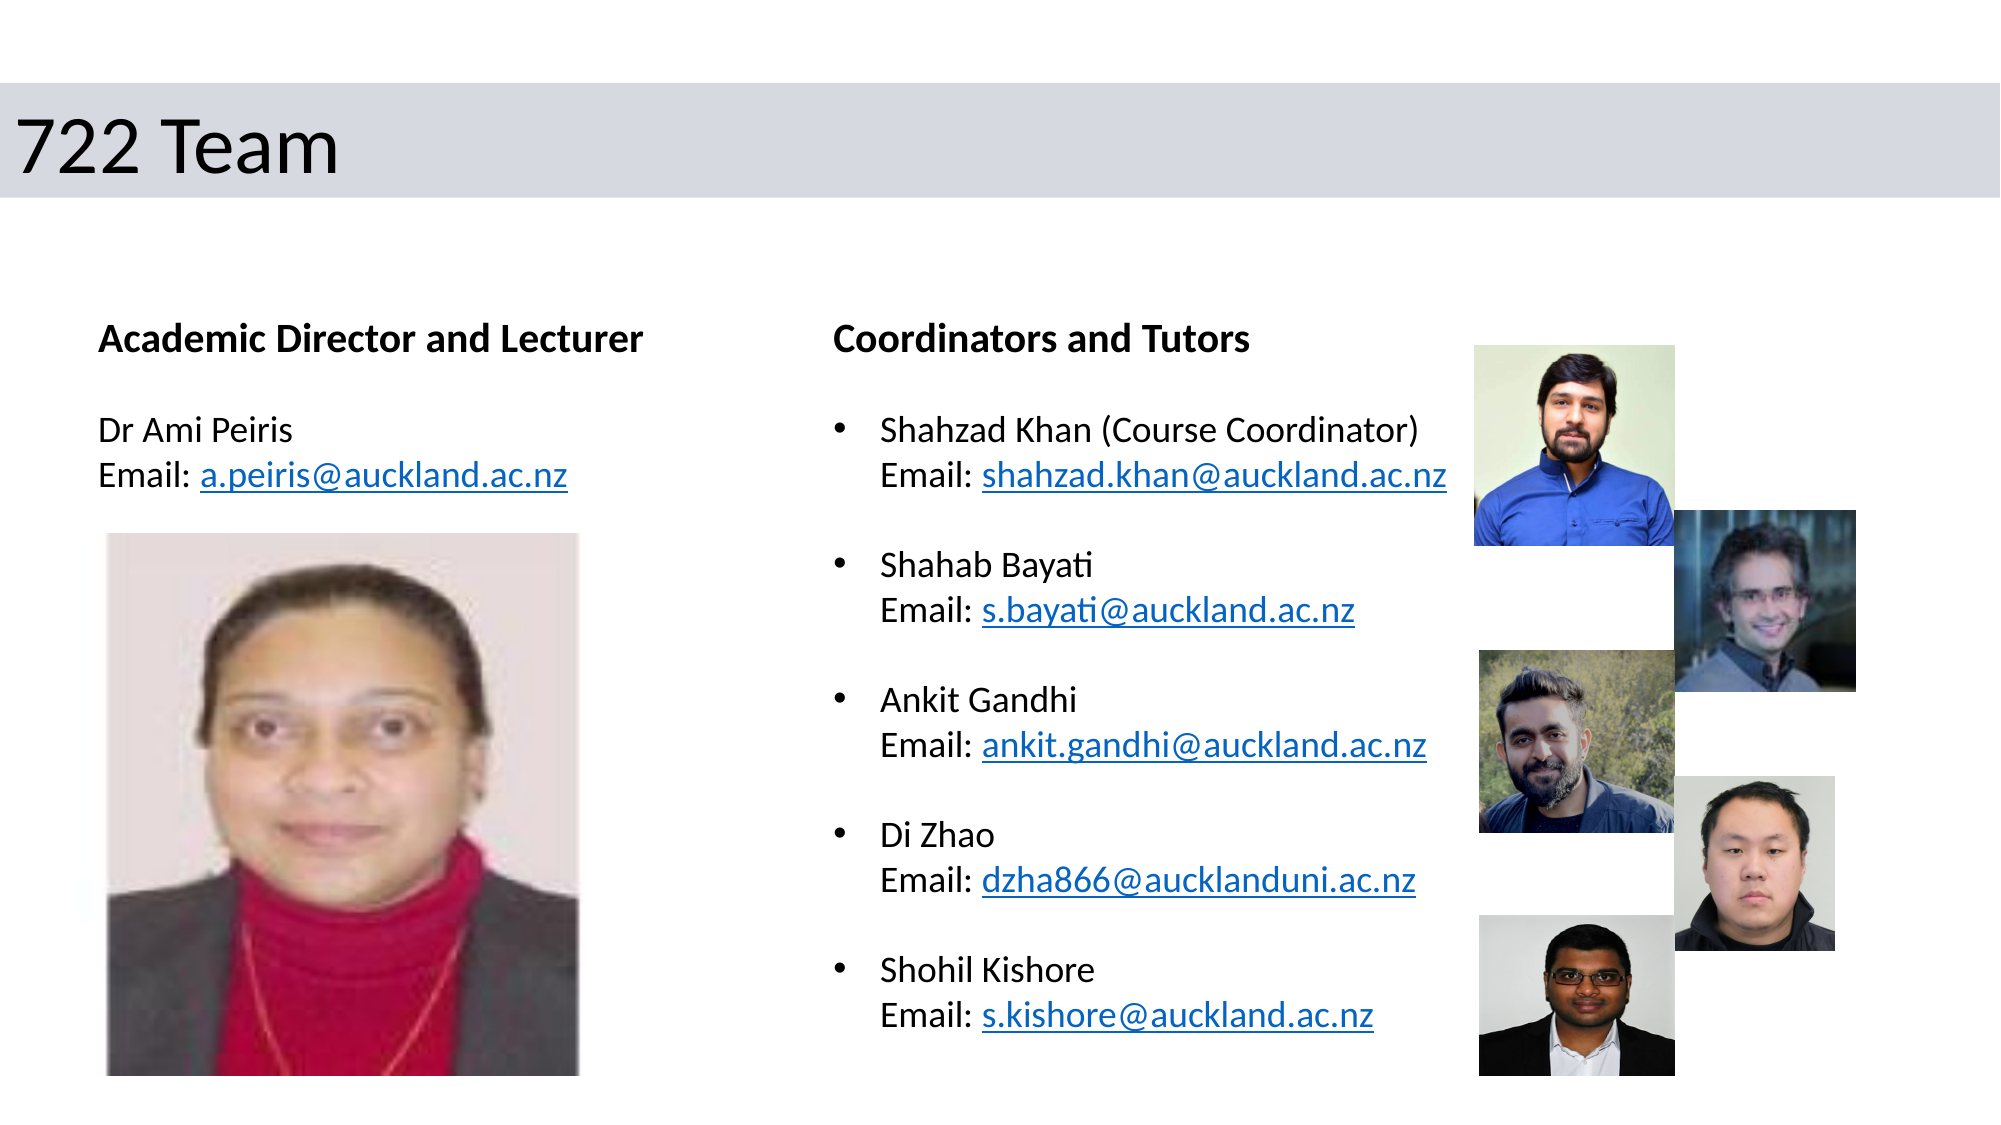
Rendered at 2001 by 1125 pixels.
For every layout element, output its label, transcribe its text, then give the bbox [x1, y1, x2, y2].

text_box Coordinators and Tutors Shahzad Khan (Course Coordinator) Email: shahzad.khan@auckland.ac.nz Shahab Bayati Email: s.bayati@auckland.ac.nz Ankit Gandhi Email: ankit.gandhi@auckland.ac.nz Di Zhao Email: dzha866@aucklanduni.ac.nz Shohil Kishore Email: s.kishore@auckland.ac.nz [818, 302, 1660, 1088]
picture [28, 533, 659, 1076]
picture [1474, 345, 1856, 1076]
text_box 722 Team [0, 82, 2000, 198]
text_box Academic Director and Lecturer Dr Ami Peiris Email: a.peiris@auckland.ac.nz [83, 302, 660, 548]
